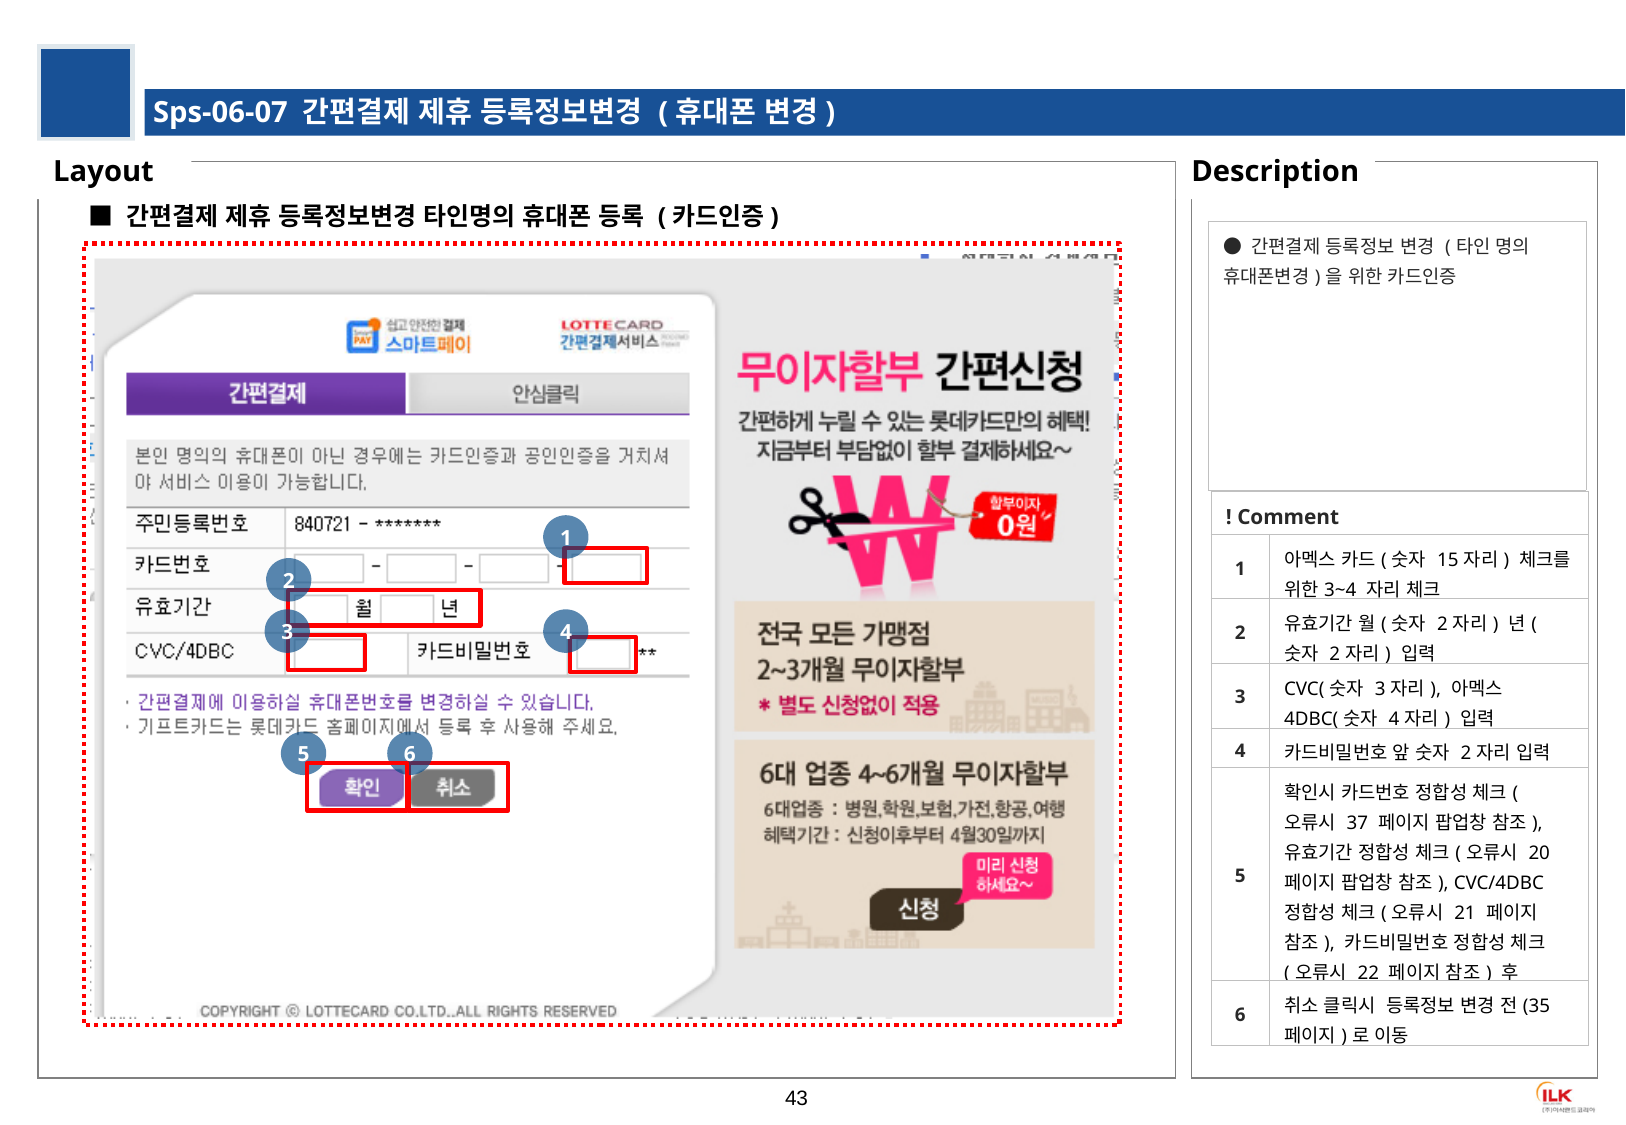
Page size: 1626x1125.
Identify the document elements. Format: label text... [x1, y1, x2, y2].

picture [90, 254, 1119, 1019]
text_box ■ 간편결제 제휴 등록정보변경 타인명의 휴대폰 등록 (카드인증) [72, 185, 1131, 246]
table_cell CVC(숫자 3자리), 아멕스 4DBC(숫자 4자리) 입력 [1270, 664, 1588, 728]
table_header ! Comment [1212, 492, 1588, 534]
table_cell 3 [1212, 664, 1269, 728]
text_box Sps-06-07 간편결제 제휴 등록정보변경 (휴대폰 변경) [153, 93, 1622, 129]
table_cell 4 [1212, 729, 1269, 767]
table_cell 카드비밀번호 앞 숫자 2자리 입력 [1270, 729, 1588, 767]
picture [1532, 1079, 1598, 1115]
table_cell 5 [1212, 768, 1269, 980]
table_cell 유효기간 월(숫자 2자리) 년(숫자 2자리) 입력 [1270, 599, 1588, 663]
table_header ● 간편결제 등록정보 변경 (타인 명의 휴대폰변경)을 위한 카드인증 [1209, 222, 1586, 490]
table_cell 취소 클릭시 등록정보 변경 전(35 페이지)로 이동 [1270, 981, 1588, 1045]
table_cell 1 [1212, 535, 1269, 598]
table_cell 6 [1212, 981, 1269, 1045]
table_cell 확인시 카드번호 정합성 체크(오류시 37 페이지 팝업창 참조), 유효기간 정합성 체크(오류시 20 페이지 팝업창 참조), CVC/4DBC 정합성 체크(오류시 21 페이지 참조), 카드비밀번호 정합성 체크(오류시 22 페이지 참조) 후 공인인증서 팝업창(43 페이지 참조) [1270, 768, 1588, 980]
table_cell 2 [1212, 599, 1269, 663]
table_cell 아멕스 카드(숫자 15자리) 체크를 위한3~4 자리 체크 [1270, 535, 1588, 598]
